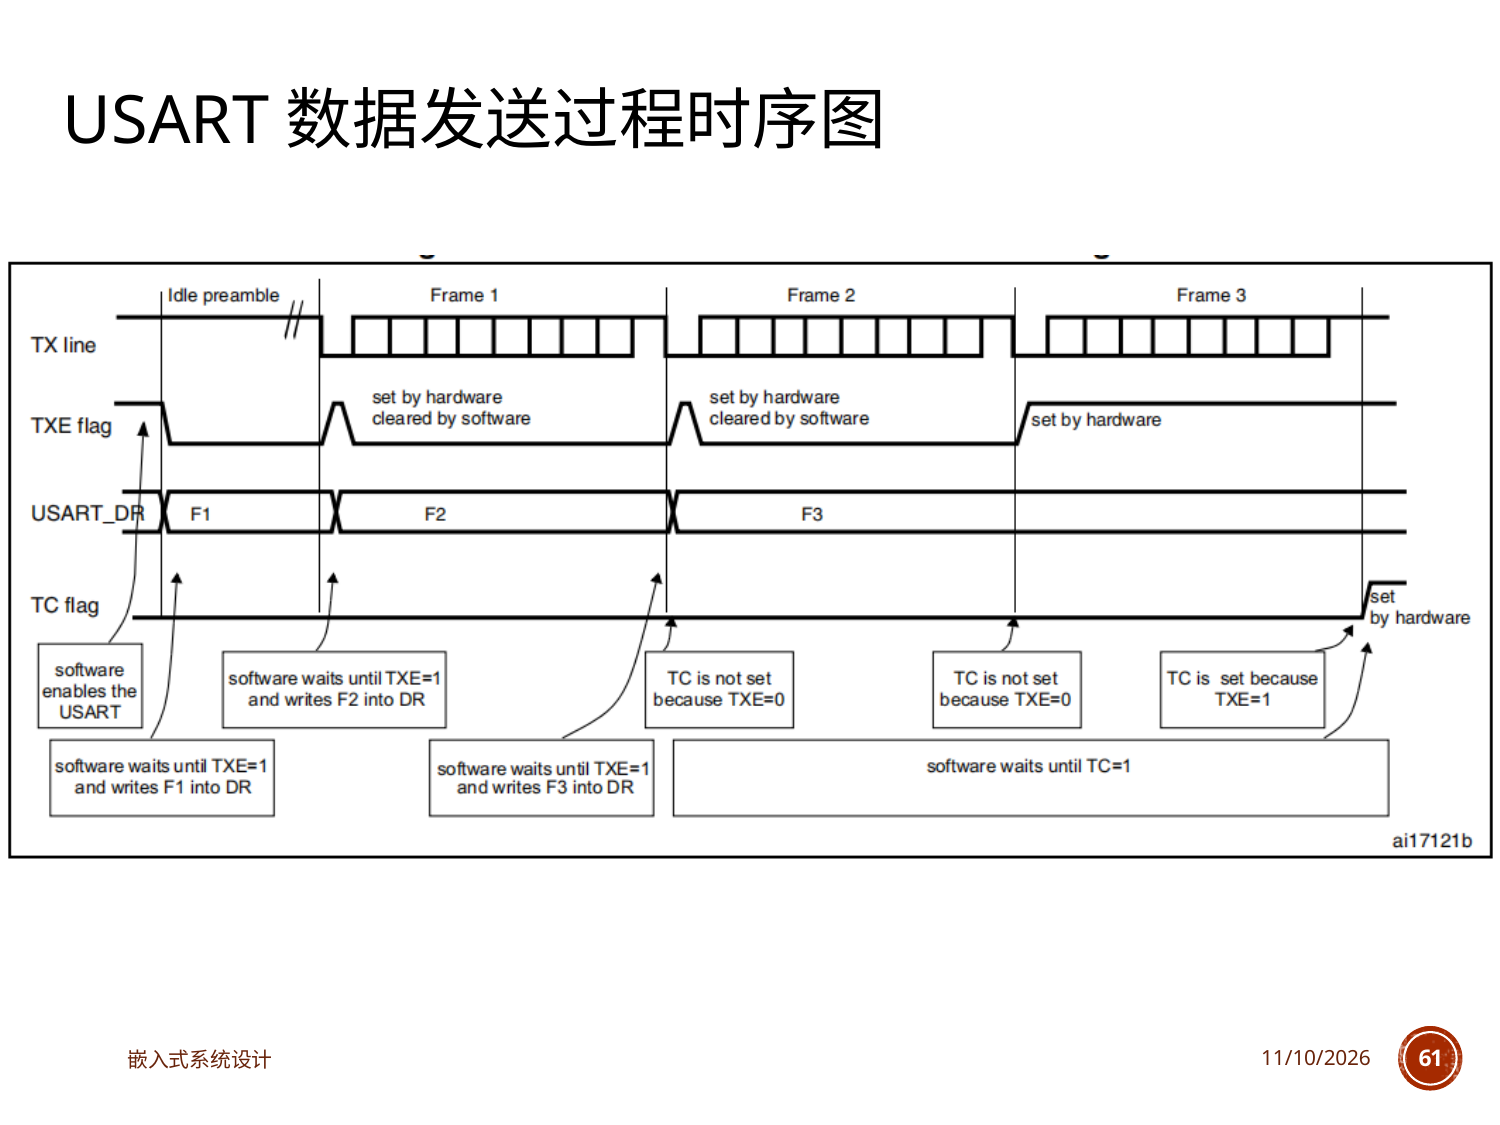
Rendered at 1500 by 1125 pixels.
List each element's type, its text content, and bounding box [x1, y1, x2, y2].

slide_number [982, 1028, 1386, 1089]
title USART数据发送过程时序图 [47, 37, 1471, 206]
slide_number 61 [1391, 1028, 1471, 1089]
footer 嵌入式系统设计 [112, 1028, 891, 1089]
picture [0, 255, 1500, 868]
